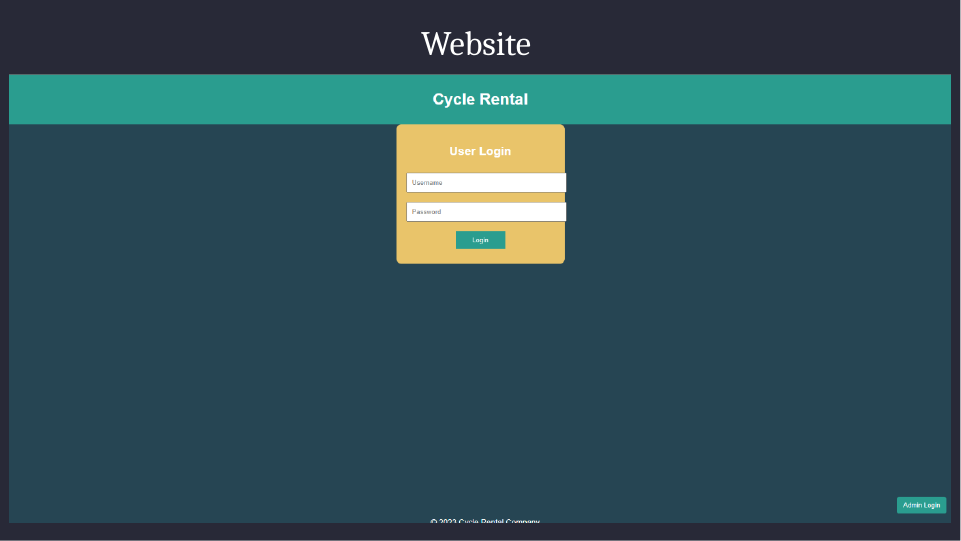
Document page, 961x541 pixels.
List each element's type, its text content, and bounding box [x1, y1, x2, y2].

text_box [0, 0, 961, 541]
picture [9, 74, 951, 523]
title Website [19, 21, 941, 63]
